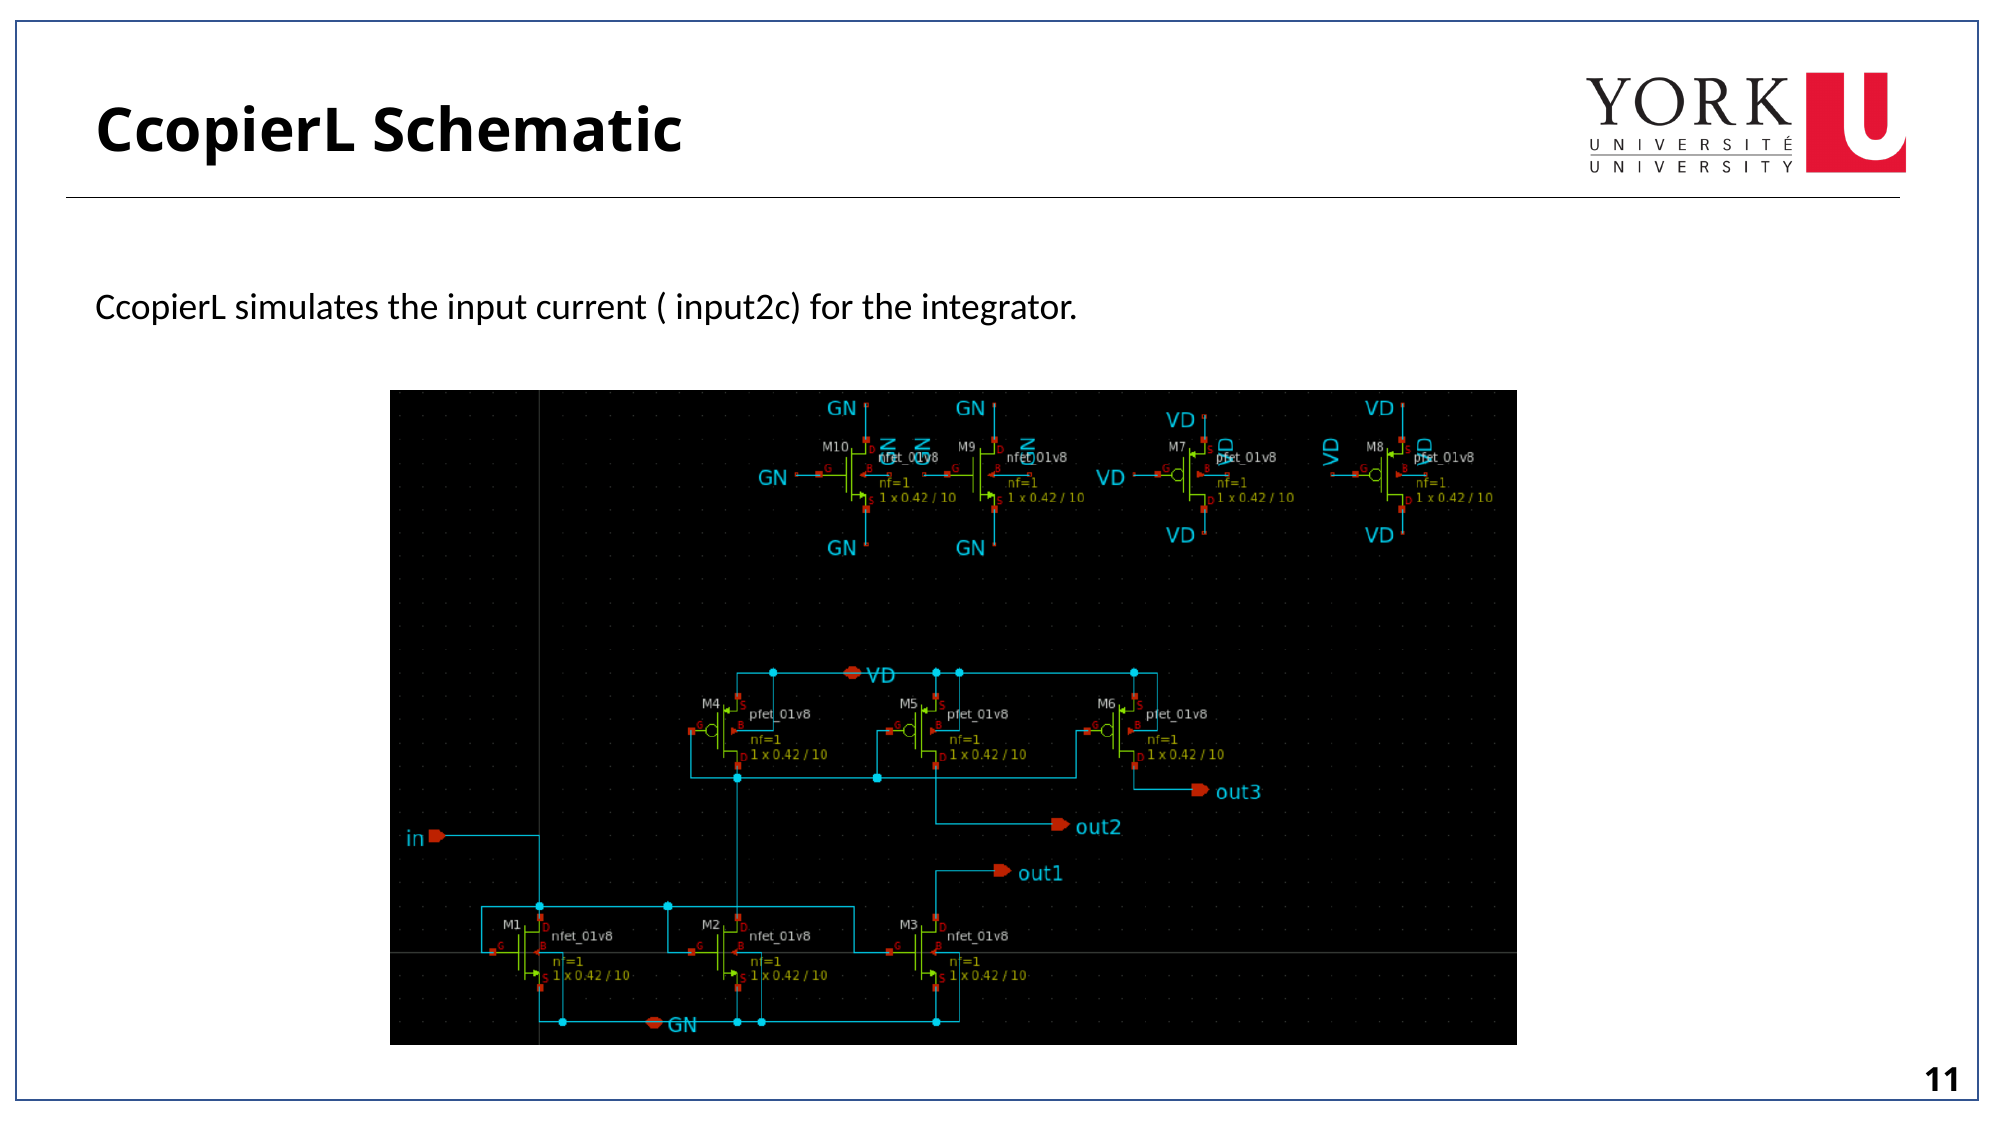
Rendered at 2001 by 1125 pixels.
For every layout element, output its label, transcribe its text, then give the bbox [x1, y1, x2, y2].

slide_number 11 [1748, 1052, 1977, 1105]
picture [390, 390, 1517, 1045]
picture [1572, 60, 1920, 185]
text_box [15, 20, 1979, 1101]
